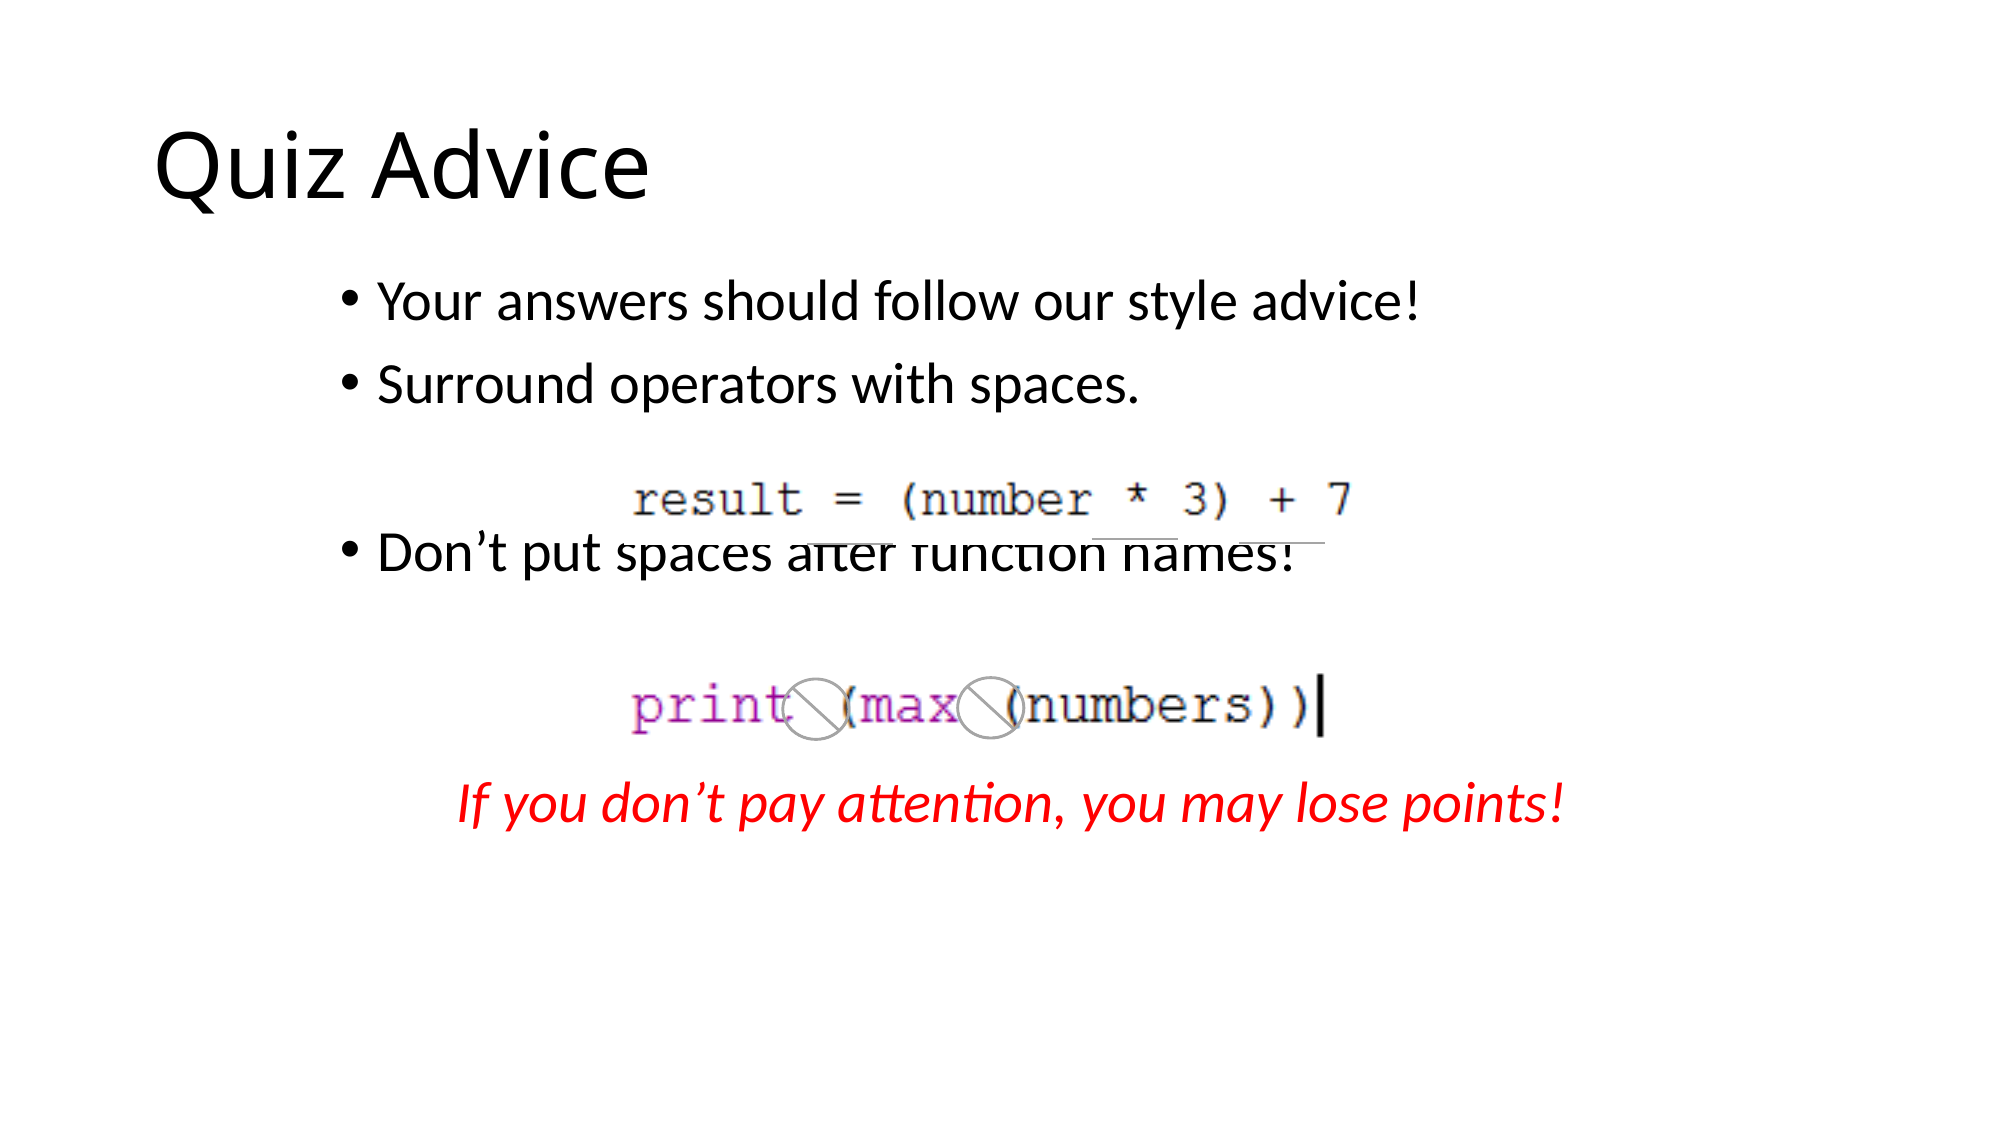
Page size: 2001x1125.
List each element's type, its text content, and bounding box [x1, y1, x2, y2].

picture [624, 660, 1357, 759]
list Your answers should follow our style advice! Surround operators with spaces. Don’t put spaces after function names! If you don’t pay attention, you may lose points! [324, 262, 1699, 1101]
picture [624, 470, 1376, 545]
title Quiz Advice [137, 59, 1863, 278]
